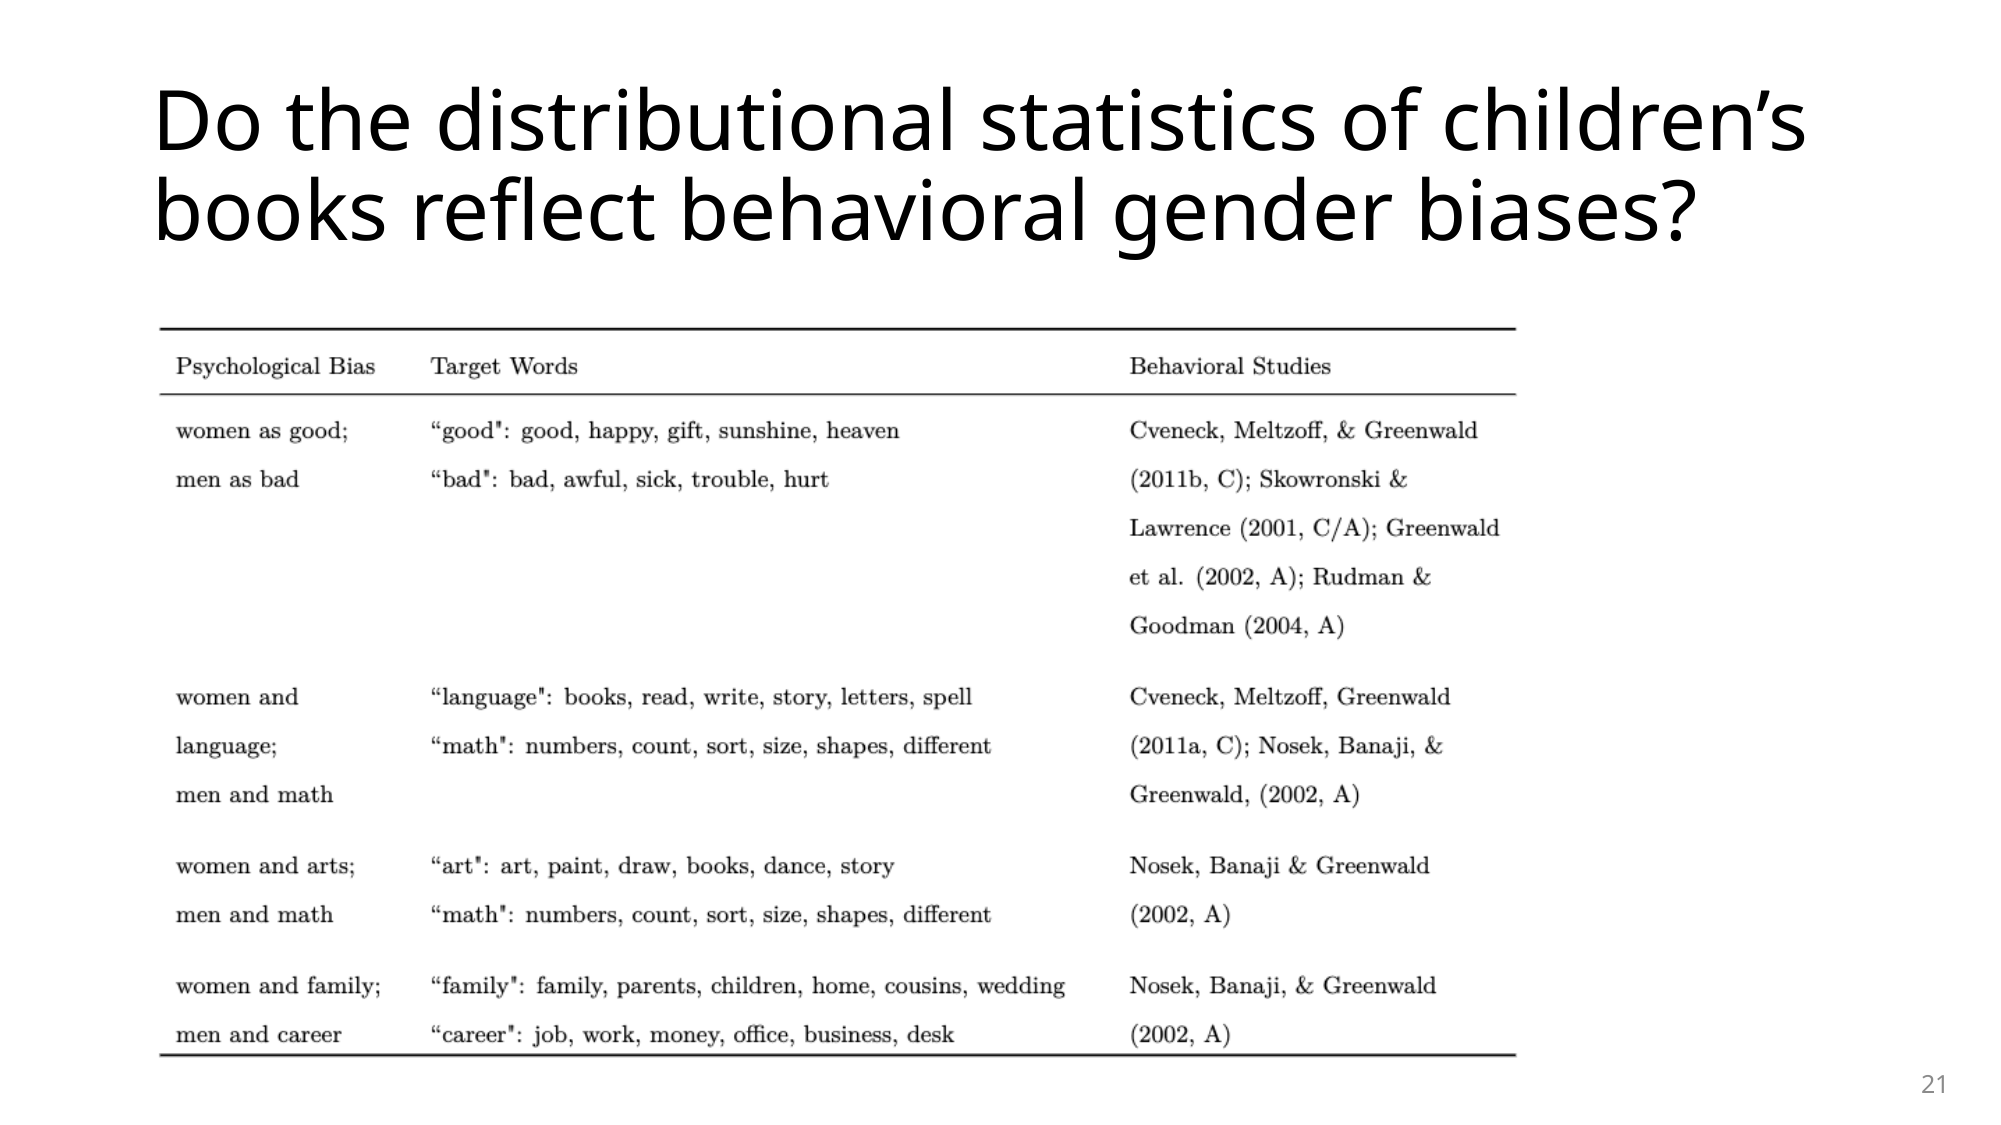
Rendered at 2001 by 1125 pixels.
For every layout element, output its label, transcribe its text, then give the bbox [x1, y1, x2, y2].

title Do the distributional statistics of children’s books reflect behavioral gender biases? [137, 59, 1863, 278]
picture [137, 296, 1552, 1066]
slide_number 21 [1514, 1055, 1965, 1116]
